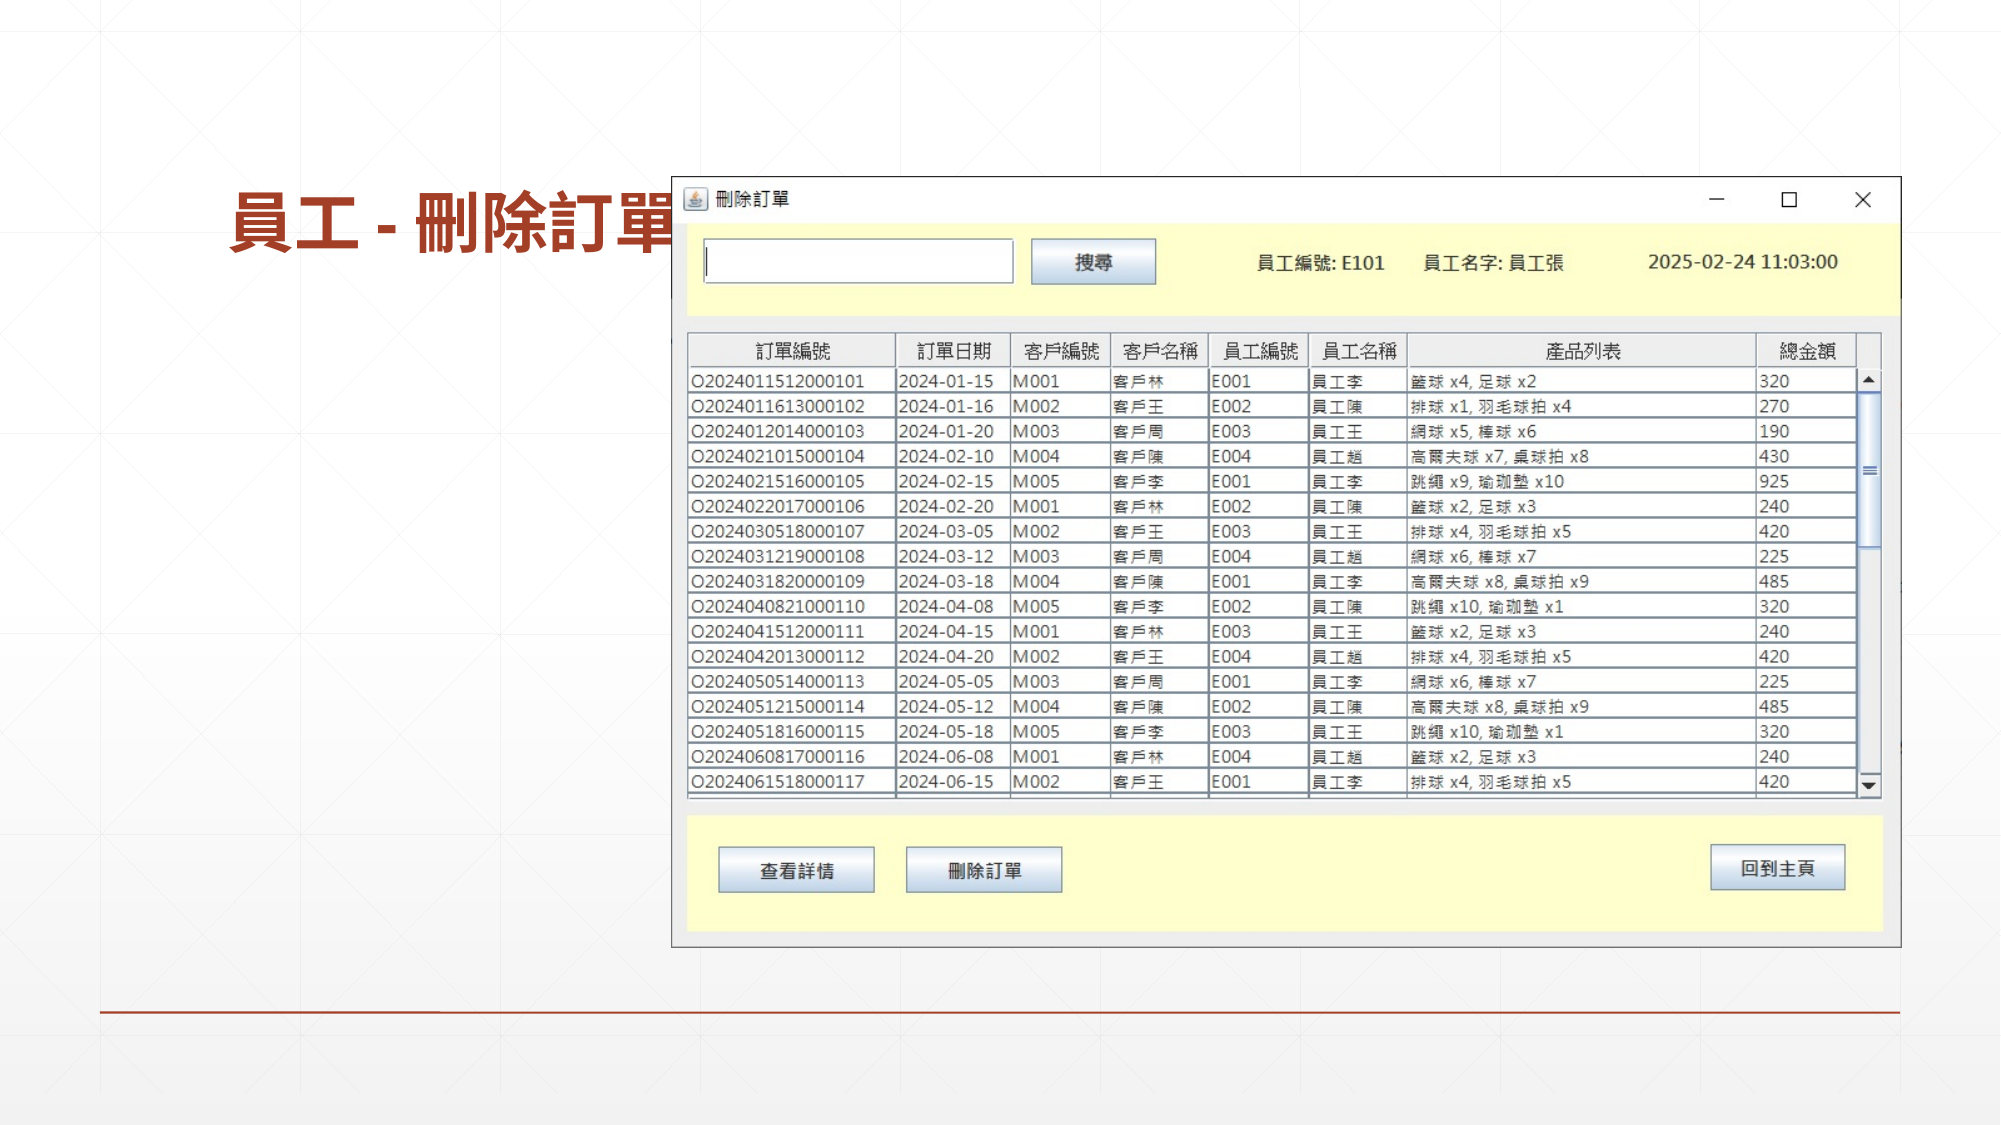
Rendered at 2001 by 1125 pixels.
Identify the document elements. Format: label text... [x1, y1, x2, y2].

picture [671, 176, 1902, 948]
title 員工-刪除訂單 [212, 82, 1788, 270]
